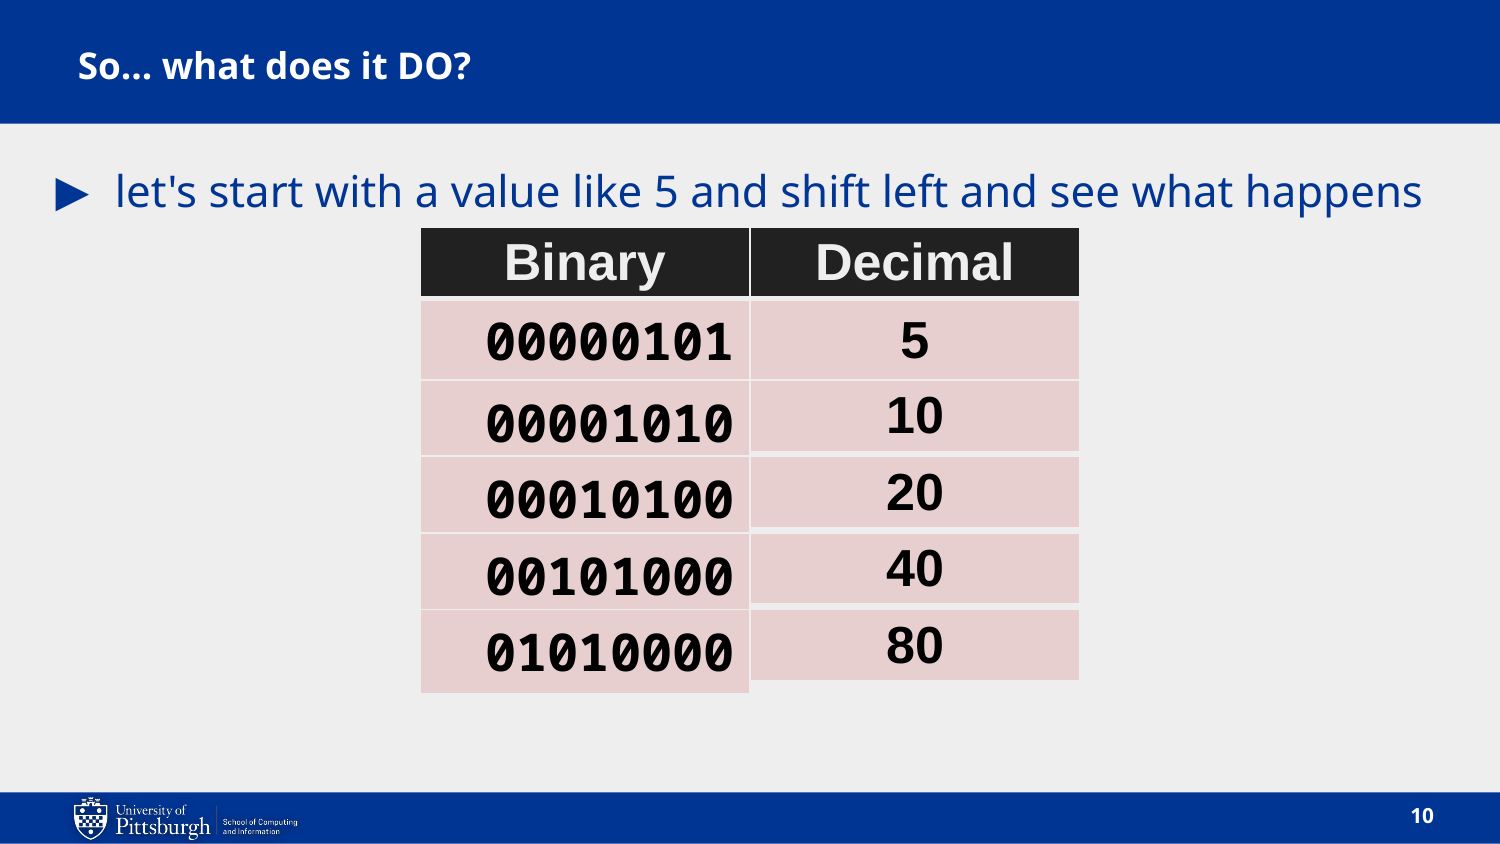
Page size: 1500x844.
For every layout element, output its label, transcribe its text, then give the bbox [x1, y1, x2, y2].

table_cell 00000101 [421, 301, 749, 379]
picture [74, 797, 310, 840]
table_header 00101000 [421, 534, 749, 609]
list let's start with a value like 5 and shift left and see what happens [24, 148, 1500, 227]
table_header 00001010 [421, 381, 749, 455]
table_header Binary [421, 228, 749, 296]
table_header 01010000 [421, 610, 749, 693]
table_header 40 [751, 534, 1079, 603]
table_header Decimal [751, 228, 1079, 296]
table_cell 5 [751, 301, 1079, 379]
table_header 00010100 [421, 457, 749, 532]
slide_number 10 [1358, 791, 1449, 843]
title So… what does it DO? [62, 26, 1449, 102]
table_header 80 [751, 610, 1079, 680]
table_header 20 [751, 457, 1079, 527]
table_header 10 [751, 381, 1079, 451]
